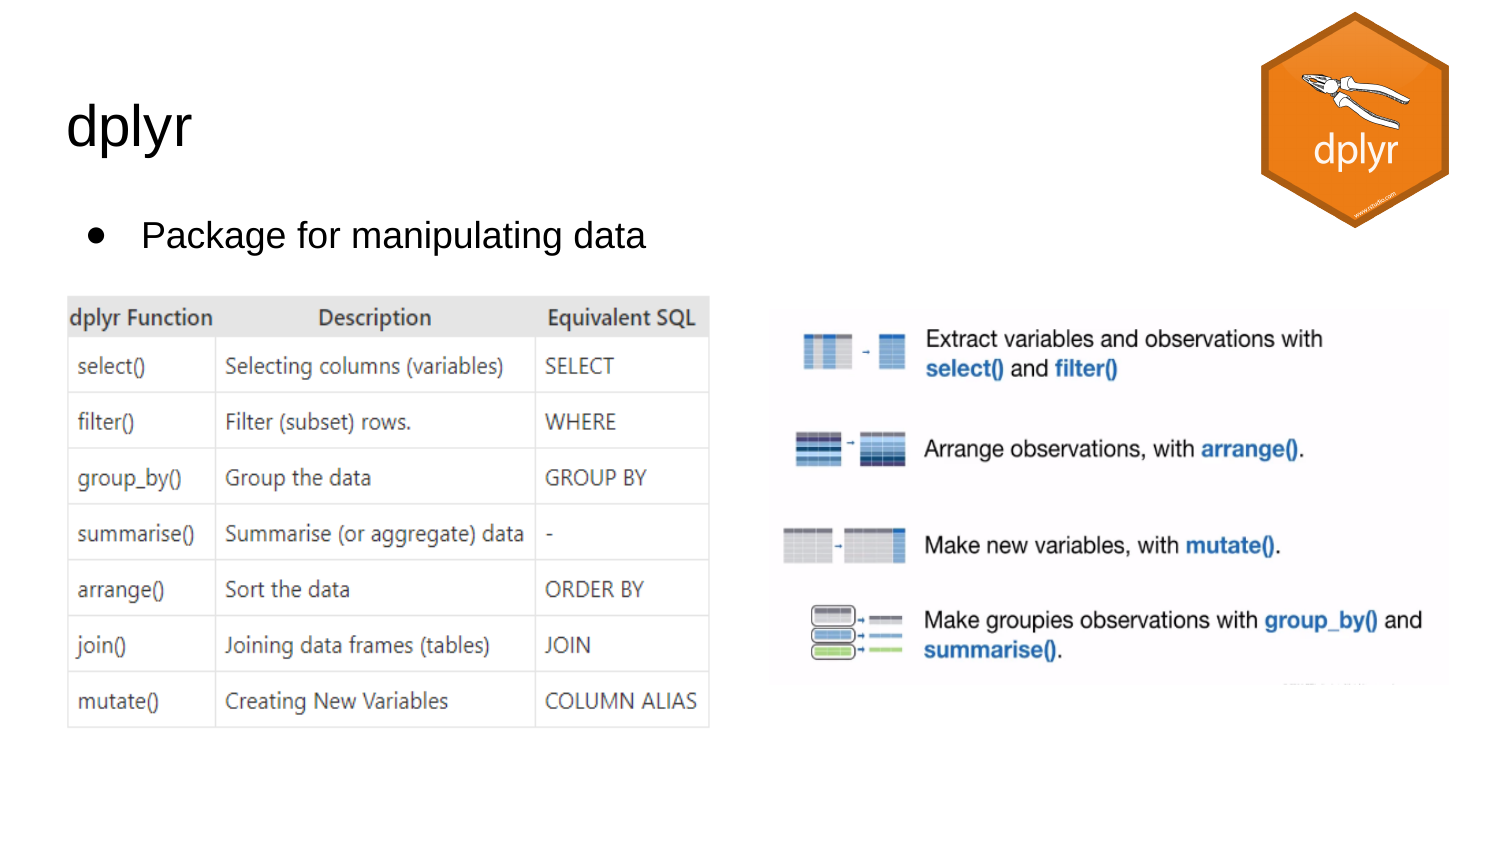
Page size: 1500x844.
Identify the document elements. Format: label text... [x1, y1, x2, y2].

picture [769, 309, 1450, 686]
title dplyr [51, 72, 1256, 167]
list Package for manipulating data [51, 189, 1449, 259]
picture [50, 280, 719, 734]
picture [1261, 11, 1450, 229]
